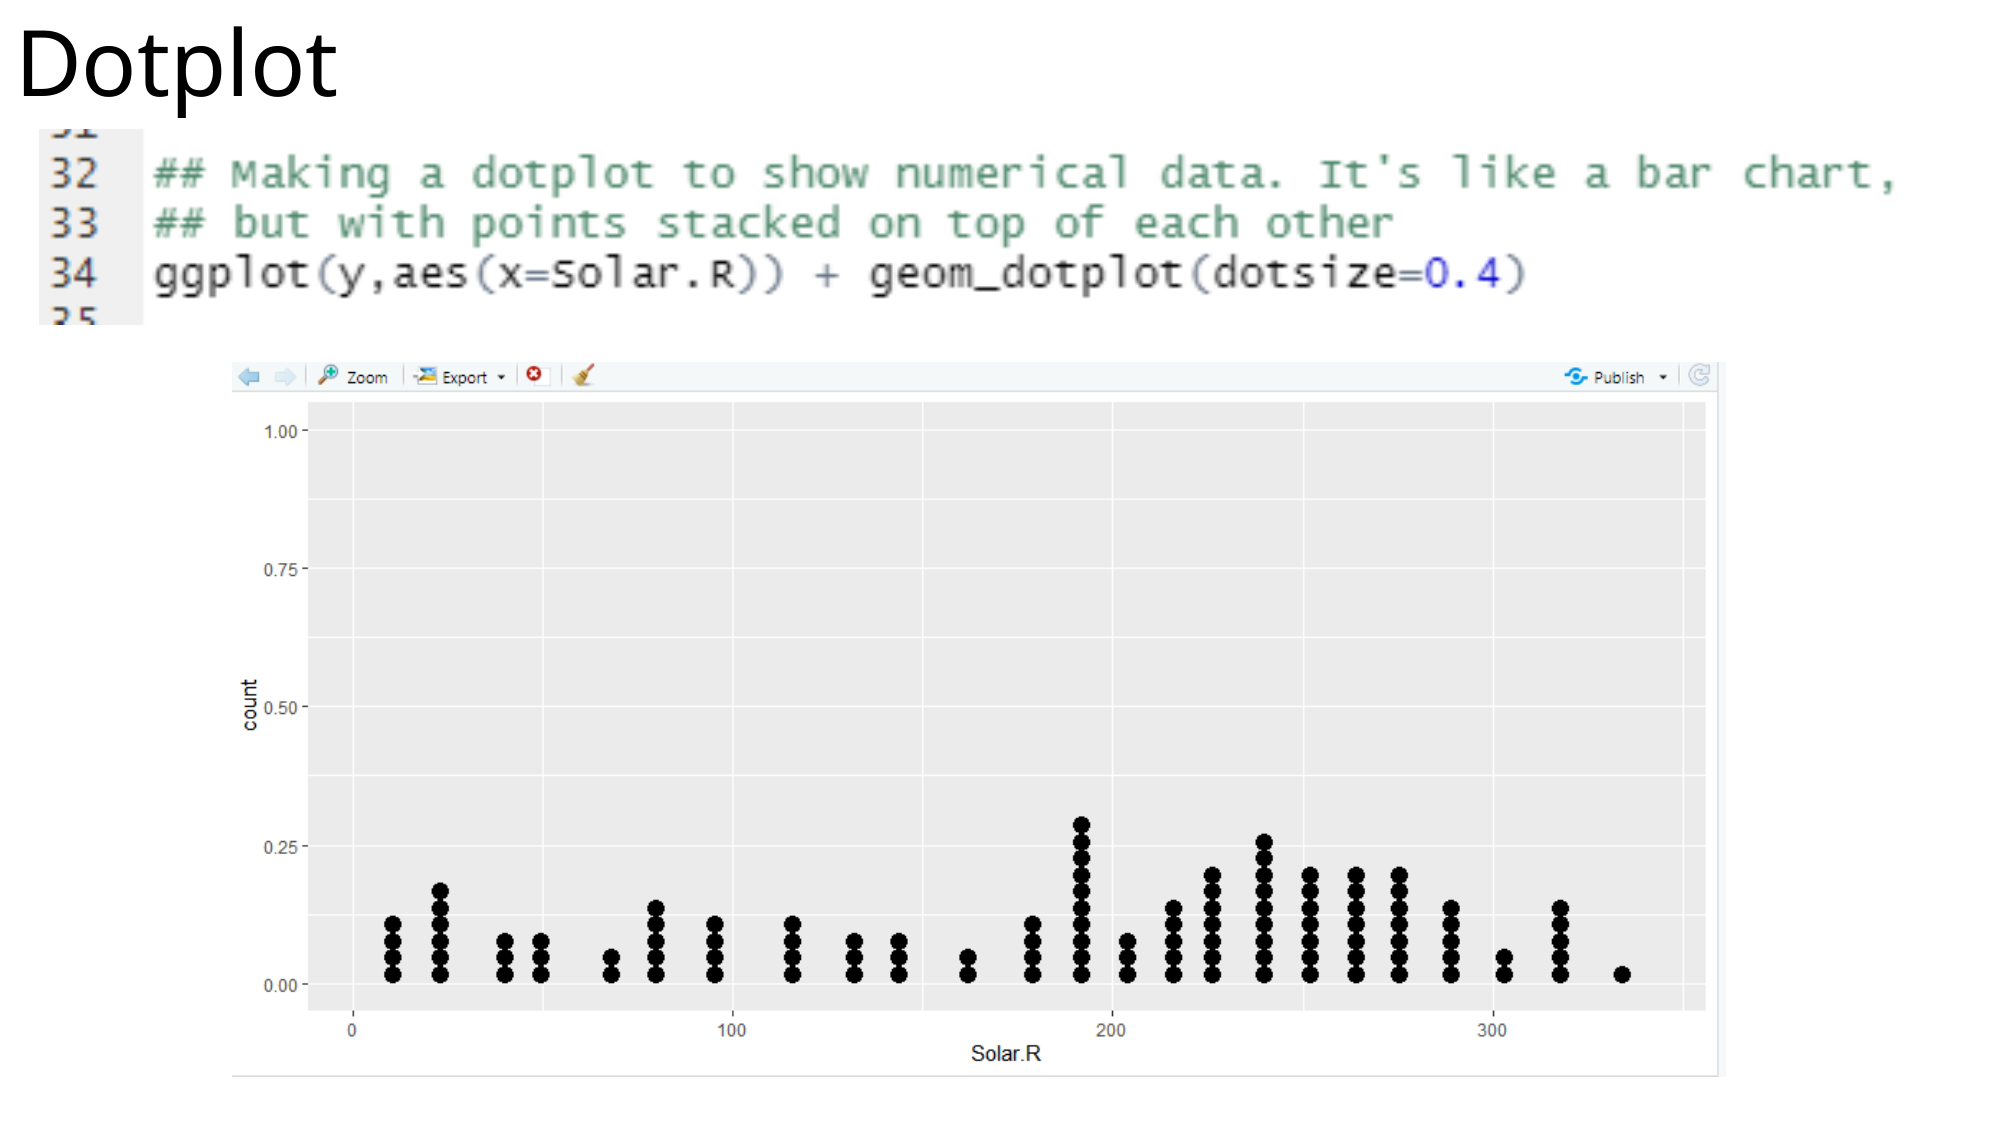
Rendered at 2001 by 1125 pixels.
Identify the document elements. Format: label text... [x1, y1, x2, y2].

title Dotplot [0, 0, 1725, 176]
picture [39, 129, 2000, 325]
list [232, 362, 1726, 1077]
